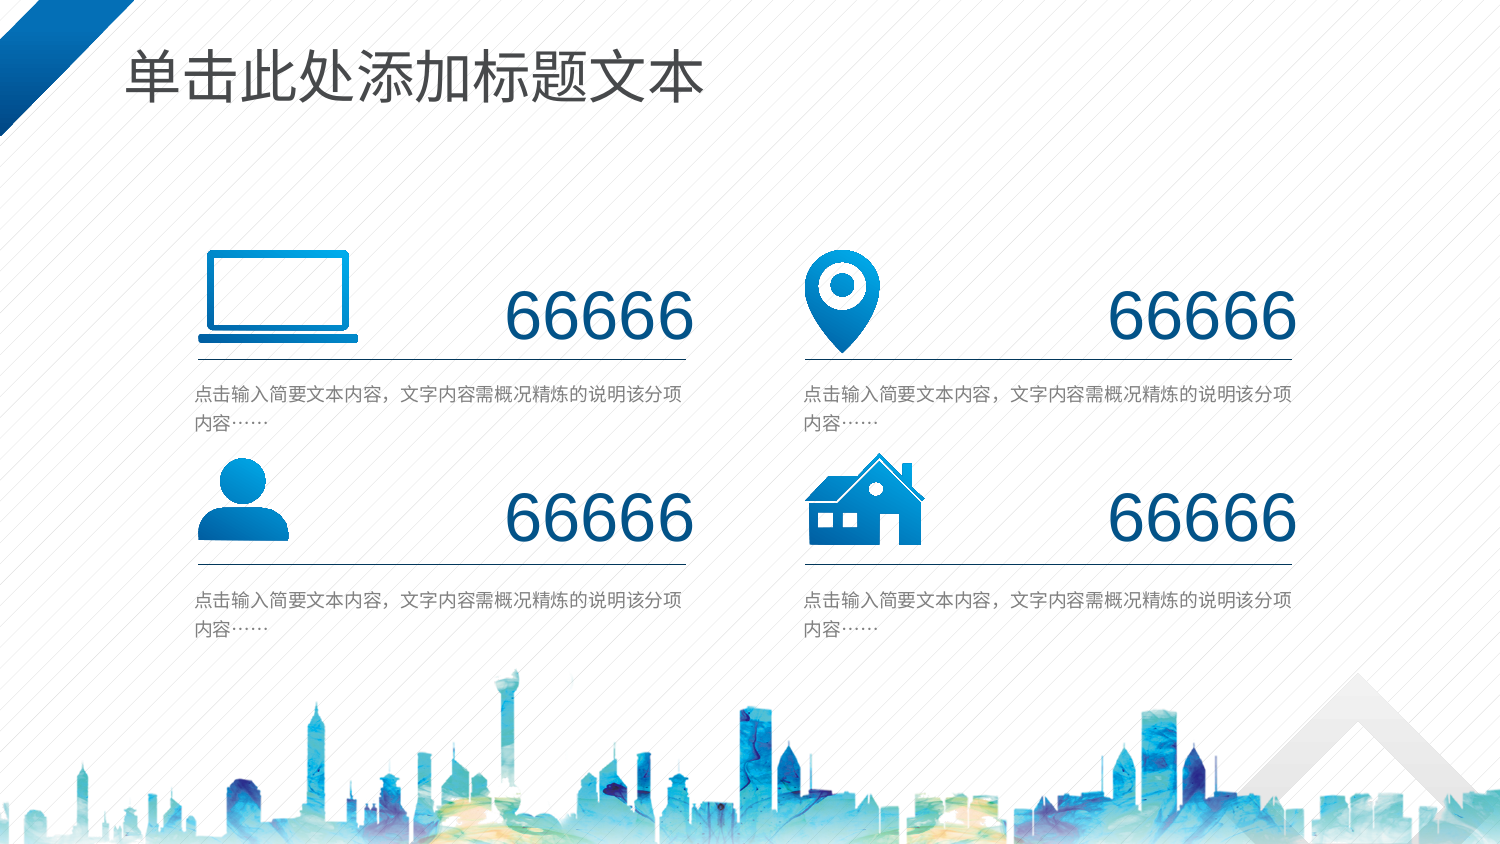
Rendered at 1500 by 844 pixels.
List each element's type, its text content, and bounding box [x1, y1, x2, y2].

text_box 点击输入简要文本内容，文字内容需概况精炼的说明该分项内容…… [182, 370, 696, 440]
text_box 点击输入简要文本内容，文字内容需概况精炼的说明该分项内容…… [182, 576, 696, 647]
text_box 单击此处添加标题文本 [108, 32, 721, 118]
text_box 66666 [492, 466, 707, 561]
picture [0, 632, 1500, 844]
text_box [198, 507, 289, 541]
text_box [198, 334, 358, 343]
text_box 66666 [1096, 265, 1311, 359]
text_box [207, 250, 349, 331]
text_box [805, 453, 925, 501]
text_box [220, 458, 266, 504]
text_box 点击输入简要文本内容，文字内容需概况精炼的说明该分项内容…… [792, 370, 1306, 440]
text_box 点击输入简要文本内容，文字内容需概况精炼的说明该分项内容…… [792, 576, 1306, 647]
text_box [805, 250, 880, 354]
text_box 66666 [1096, 466, 1311, 561]
text_box [809, 461, 921, 545]
text_box 66666 [492, 265, 707, 359]
